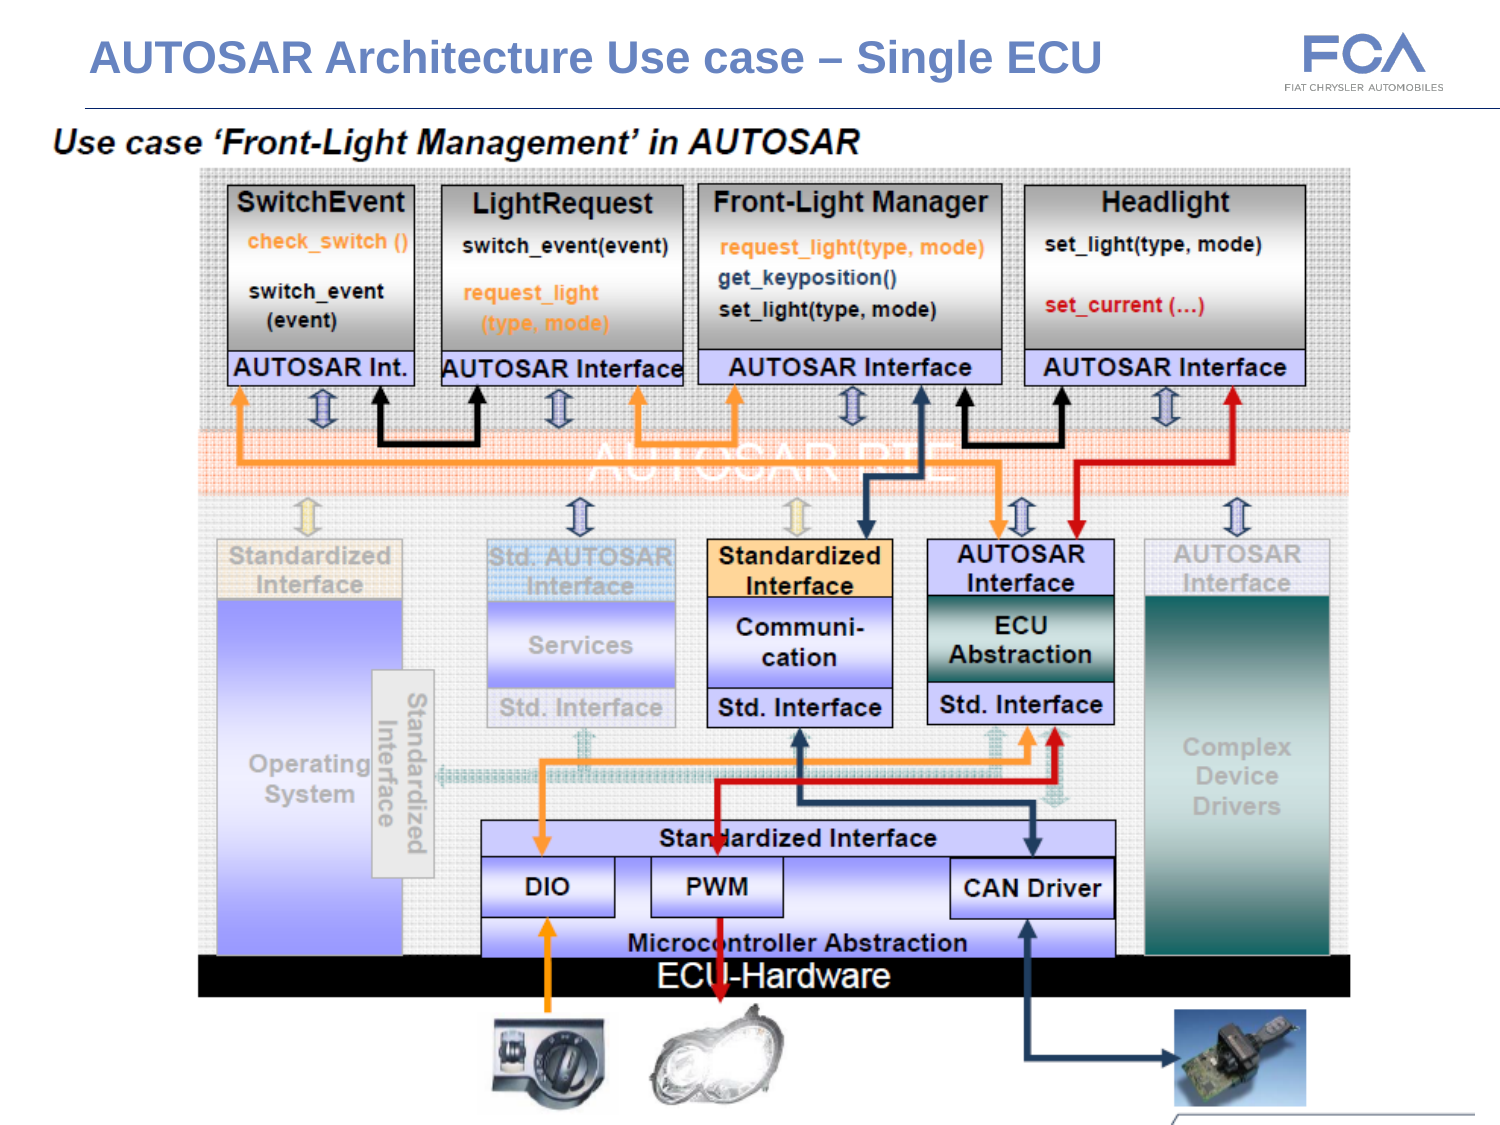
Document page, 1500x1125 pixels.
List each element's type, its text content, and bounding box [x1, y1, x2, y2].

picture [1, 112, 1476, 1125]
list AUTOSAR Architecture Use case – Single ECU [88, 33, 1150, 87]
picture [1285, 32, 1443, 91]
